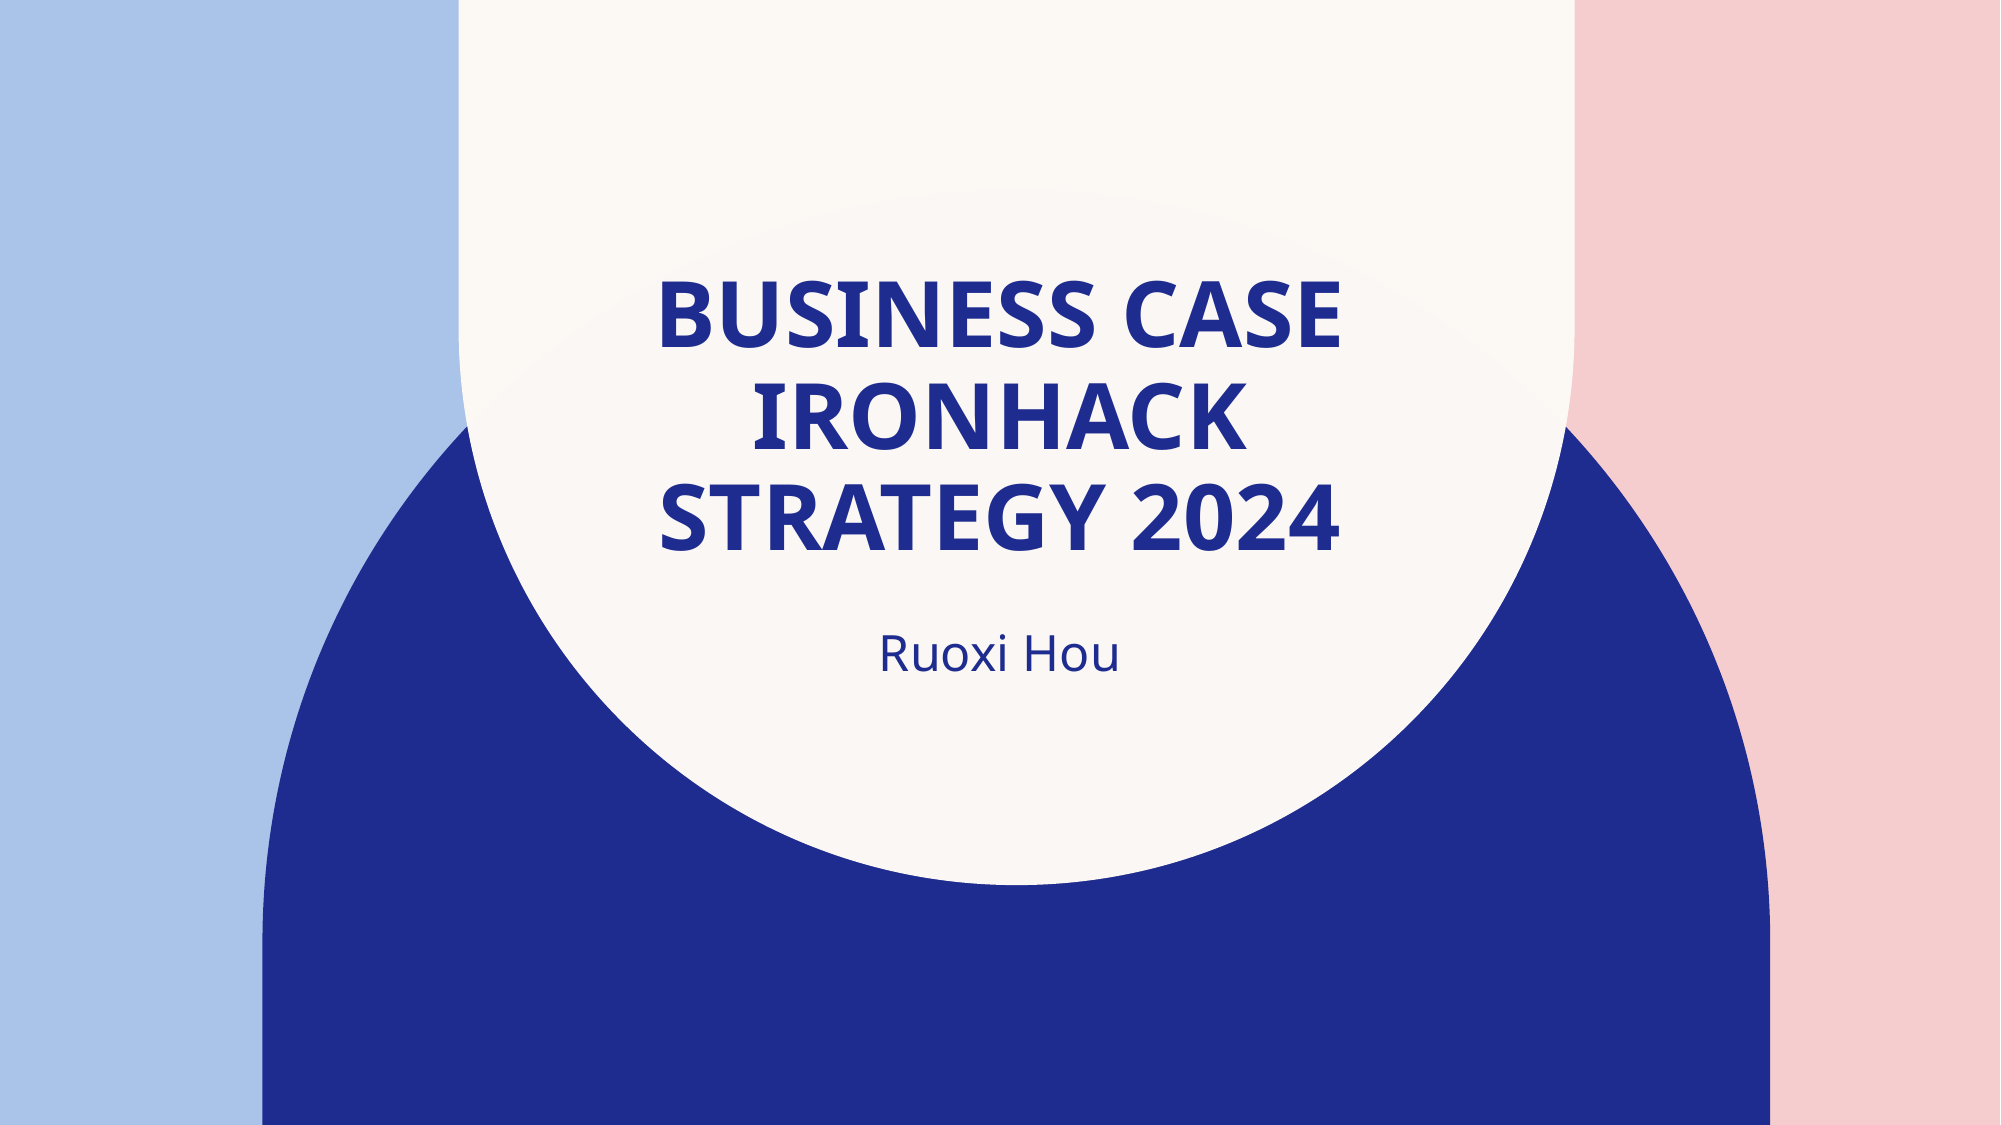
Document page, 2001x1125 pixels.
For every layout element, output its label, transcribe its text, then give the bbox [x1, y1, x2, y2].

subtitle Ruoxi Hou [713, 621, 1287, 716]
title Business case Ironhack strategy 2024 [558, 264, 1442, 622]
